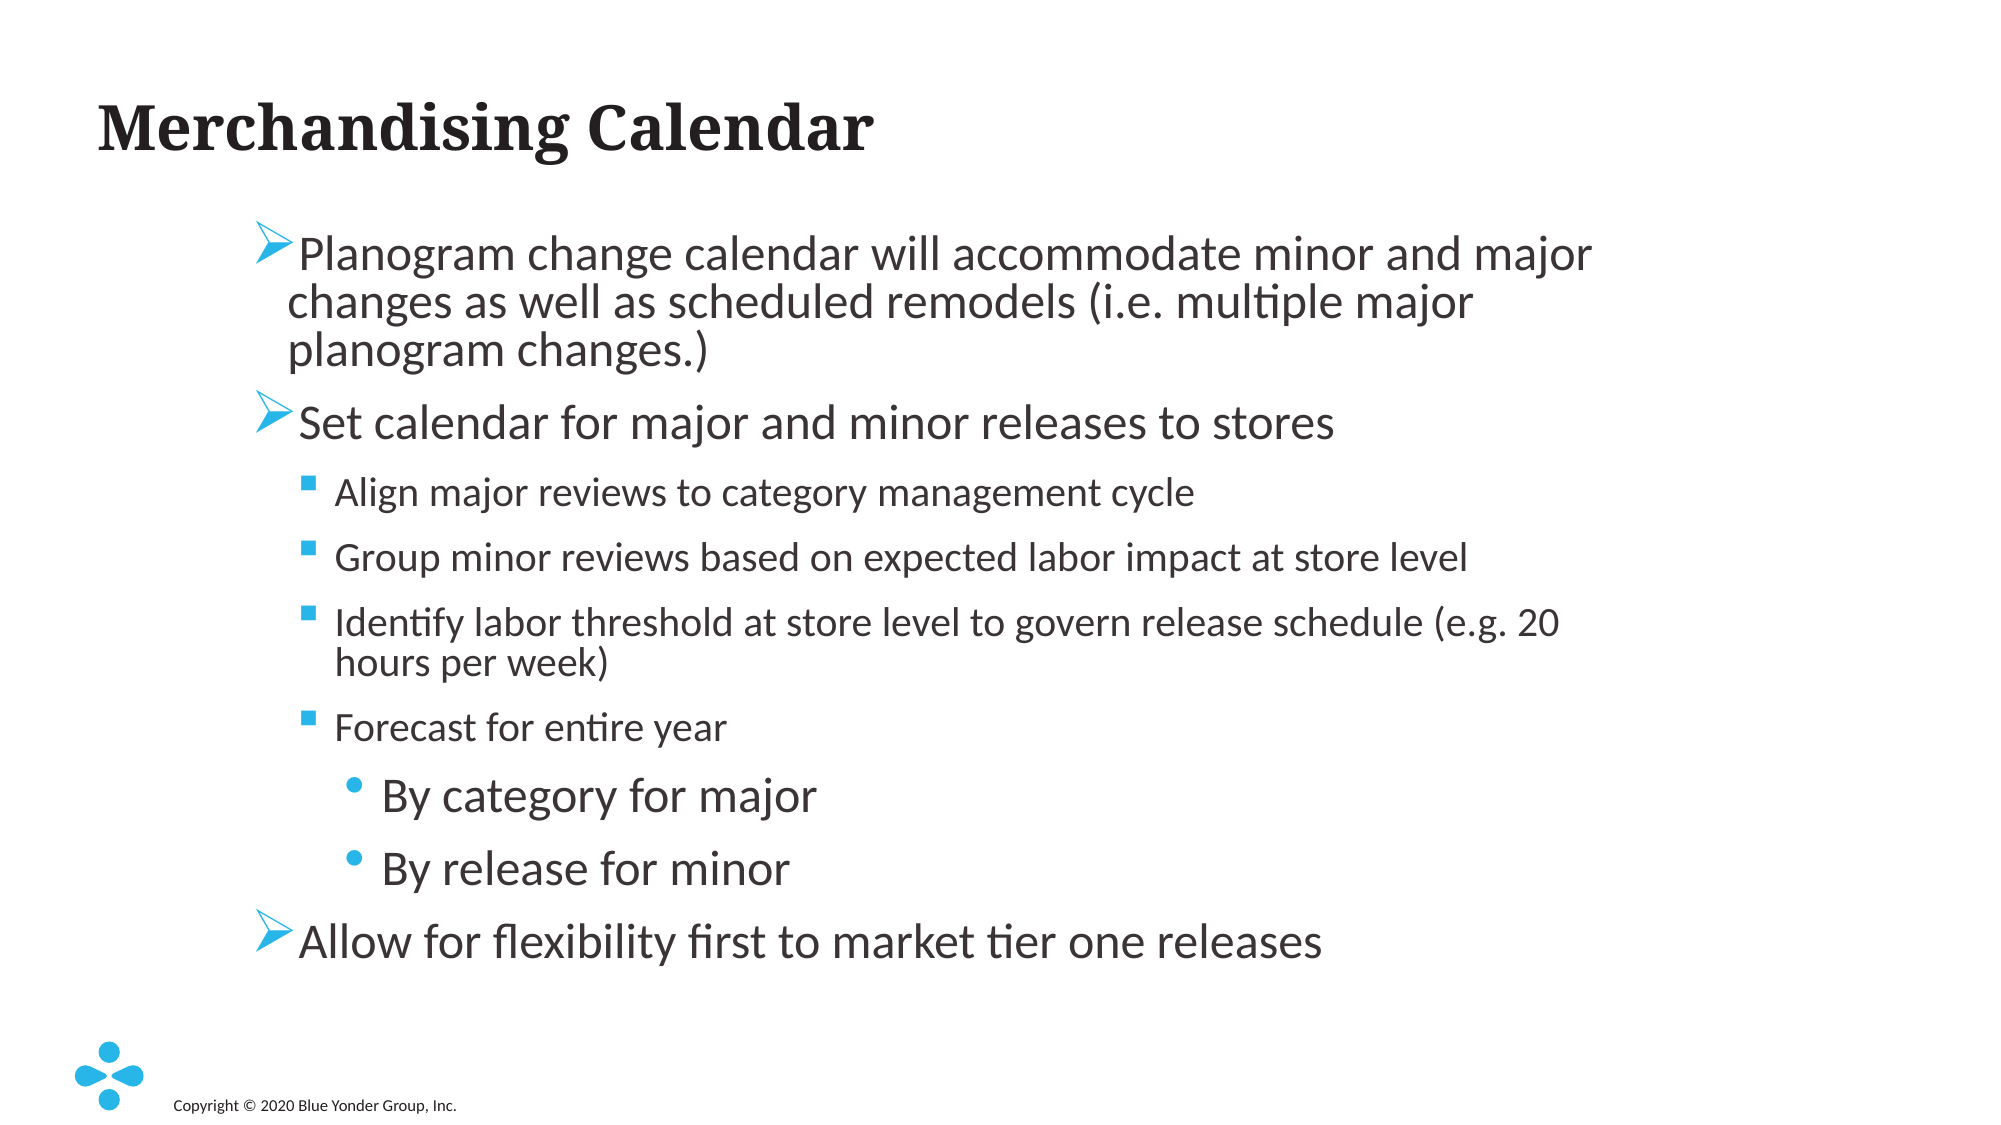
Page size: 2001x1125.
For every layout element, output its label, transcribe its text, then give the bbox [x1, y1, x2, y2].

list Planogram change calendar will accommodate minor and major changes as well as scheduled remodels (i.e. multiple major planogram changes.) Set calendar for major and minor releases to stores Align major reviews to category management cycle Group minor reviews based on expected labor impact at store level Identify labor threshold at store level to govern release schedule (e.g. 20 hours per week) Forecast for entire year By category for major By release for minor Allow for flexibility first to market tier one releases [249, 224, 1600, 968]
title Merchandising Calendar [97, 94, 1903, 230]
